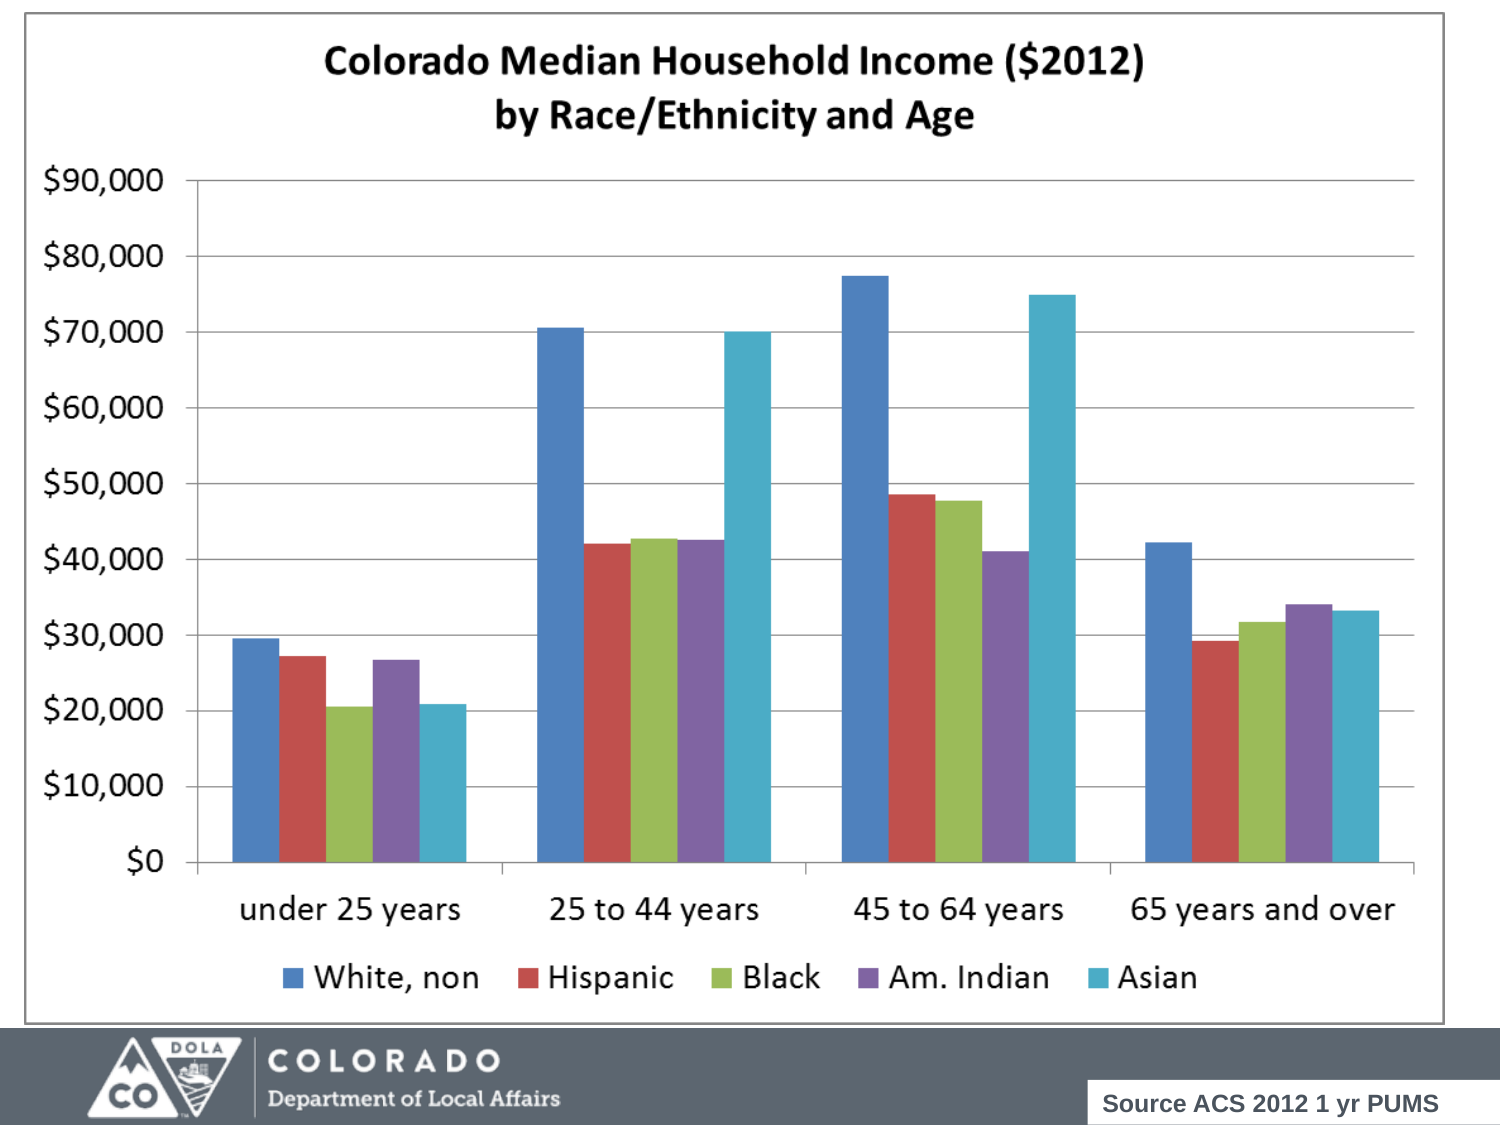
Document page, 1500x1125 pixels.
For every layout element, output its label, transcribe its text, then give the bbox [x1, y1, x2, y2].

text_box Source ACS 2012 1 yr PUMS [1087, 1079, 1500, 1125]
picture [24, 12, 1445, 1026]
picture [86, 1036, 561, 1119]
